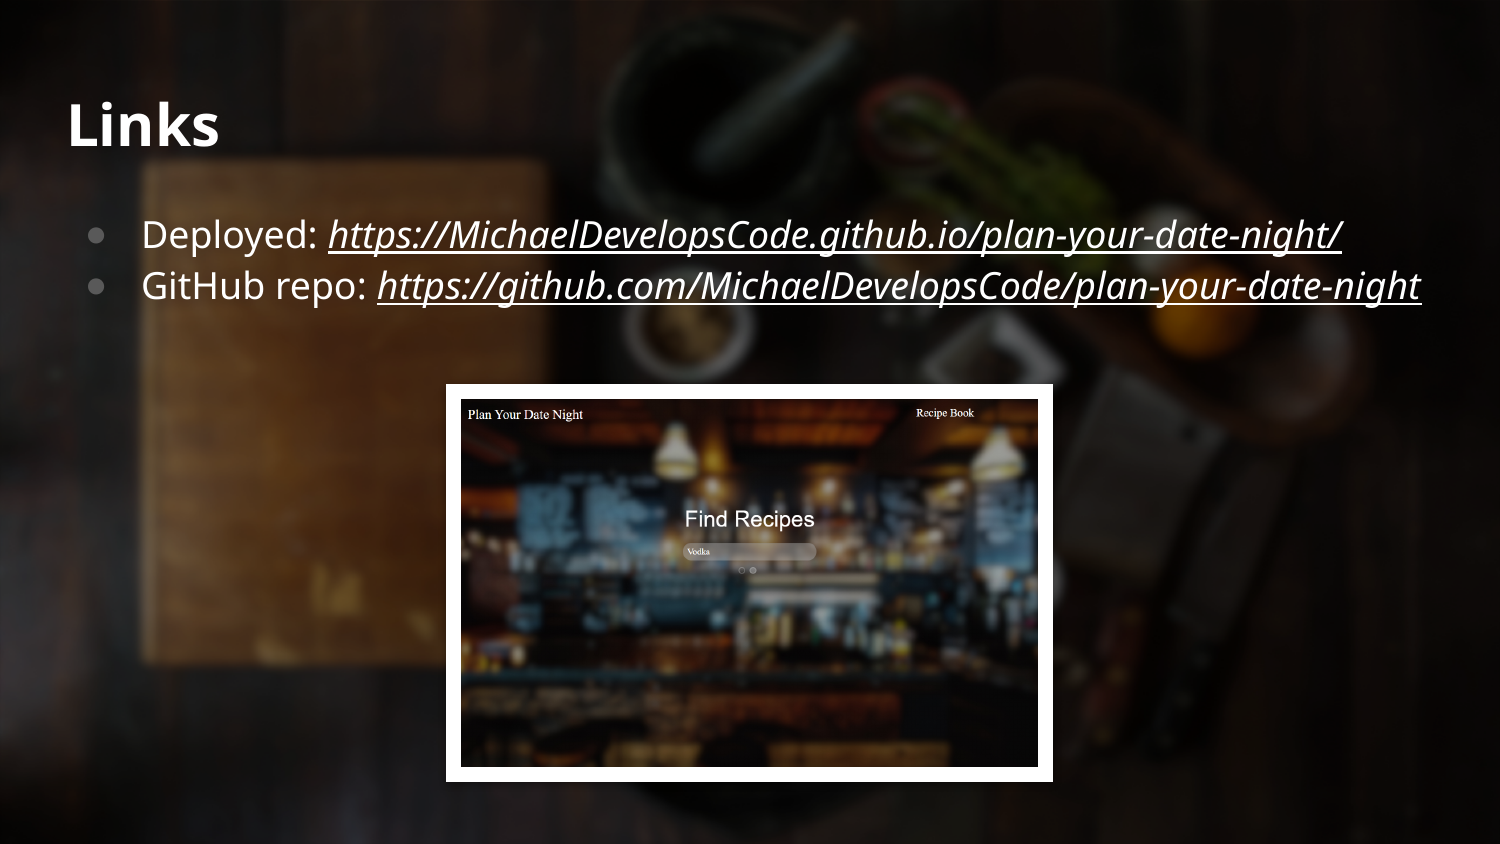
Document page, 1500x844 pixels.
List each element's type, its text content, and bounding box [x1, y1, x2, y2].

list Deployed: https://MichaelDevelopsCode.github.io/plan-your-date-night/ GitHub repo: https://github.com/MichaelDevelopsCode/plan-your-date-night [51, 189, 1449, 750]
picture [460, 398, 1039, 768]
title Links [51, 72, 1449, 167]
text_box [0, 0, 1500, 844]
